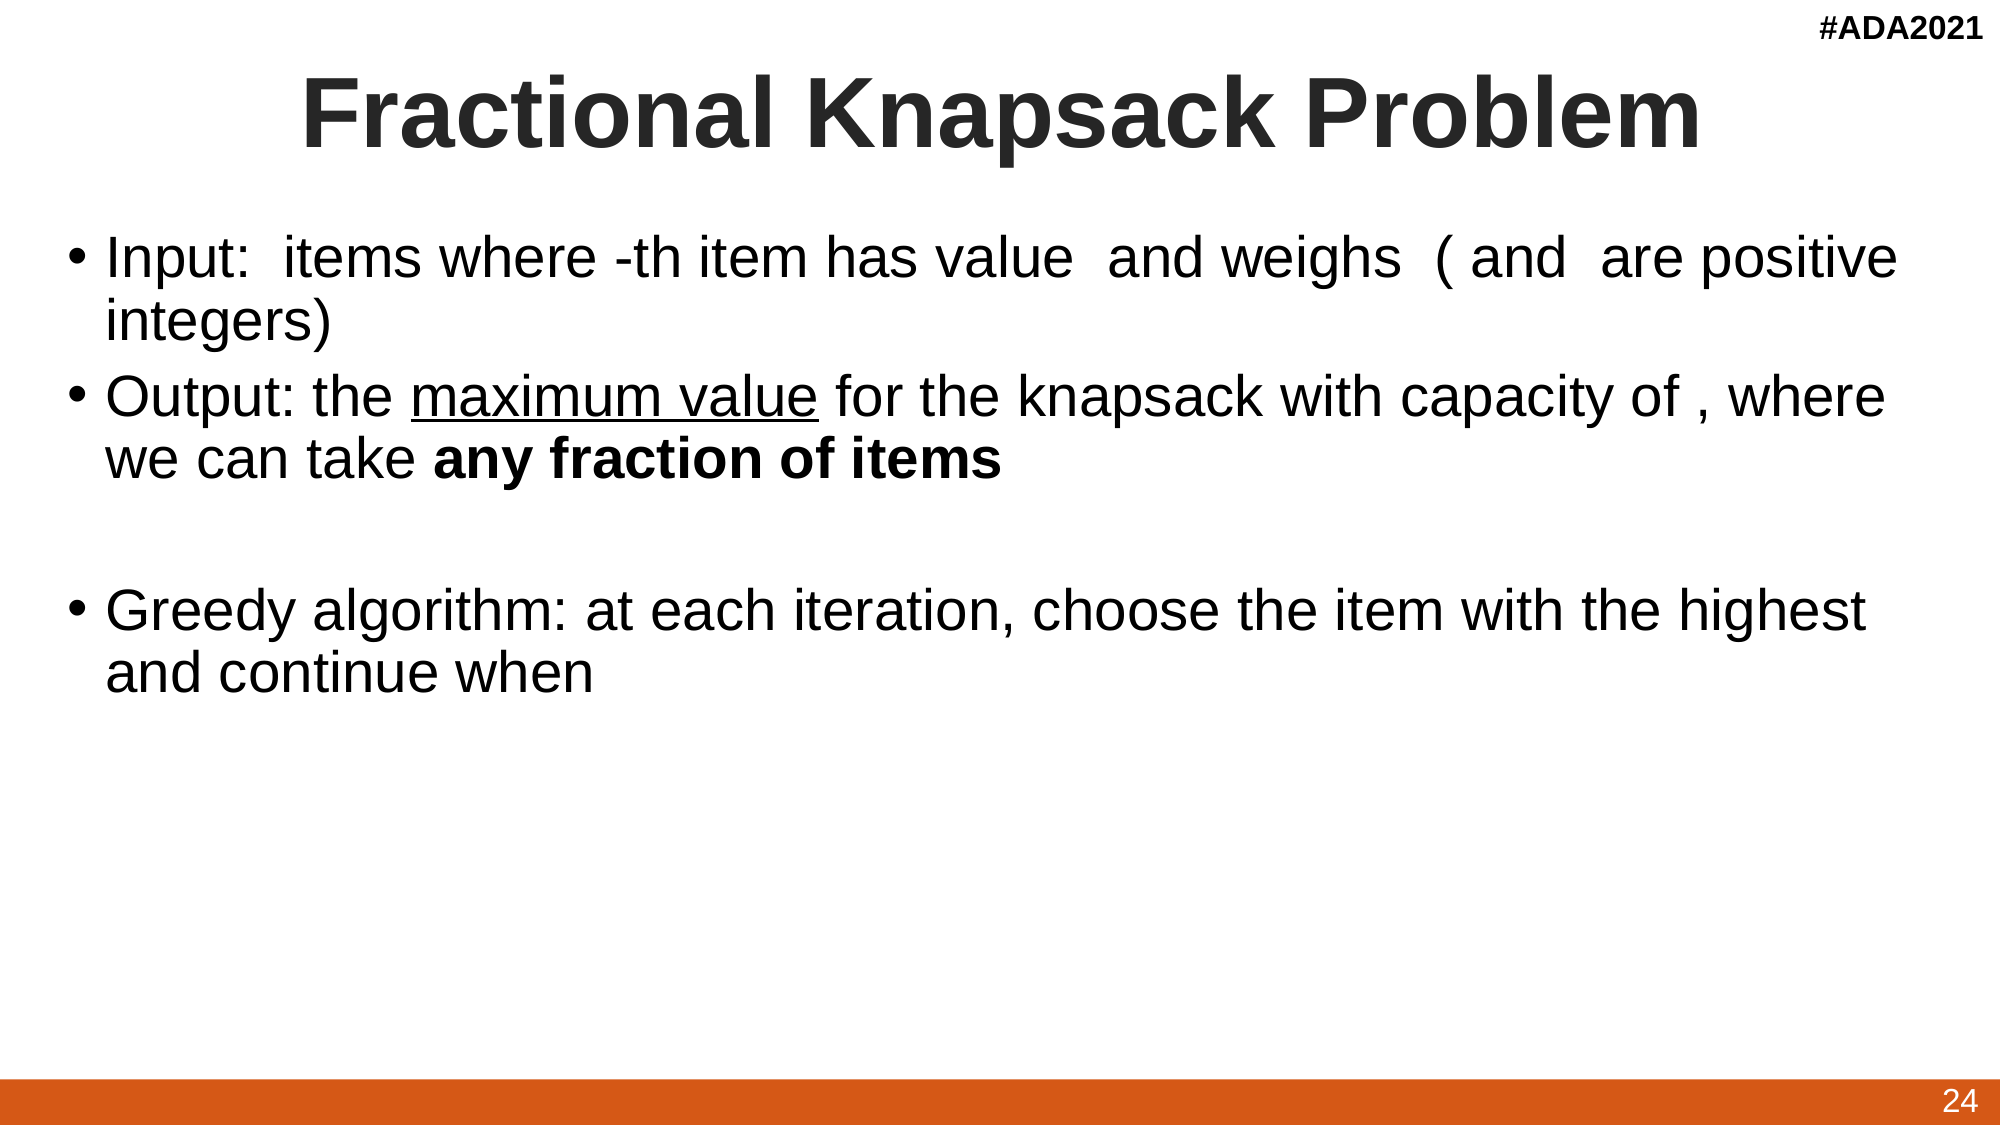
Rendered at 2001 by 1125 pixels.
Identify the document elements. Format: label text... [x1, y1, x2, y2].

slide_number 24 [1927, 1071, 2000, 1125]
list Fractional Knapsack Problem [53, 55, 1952, 175]
